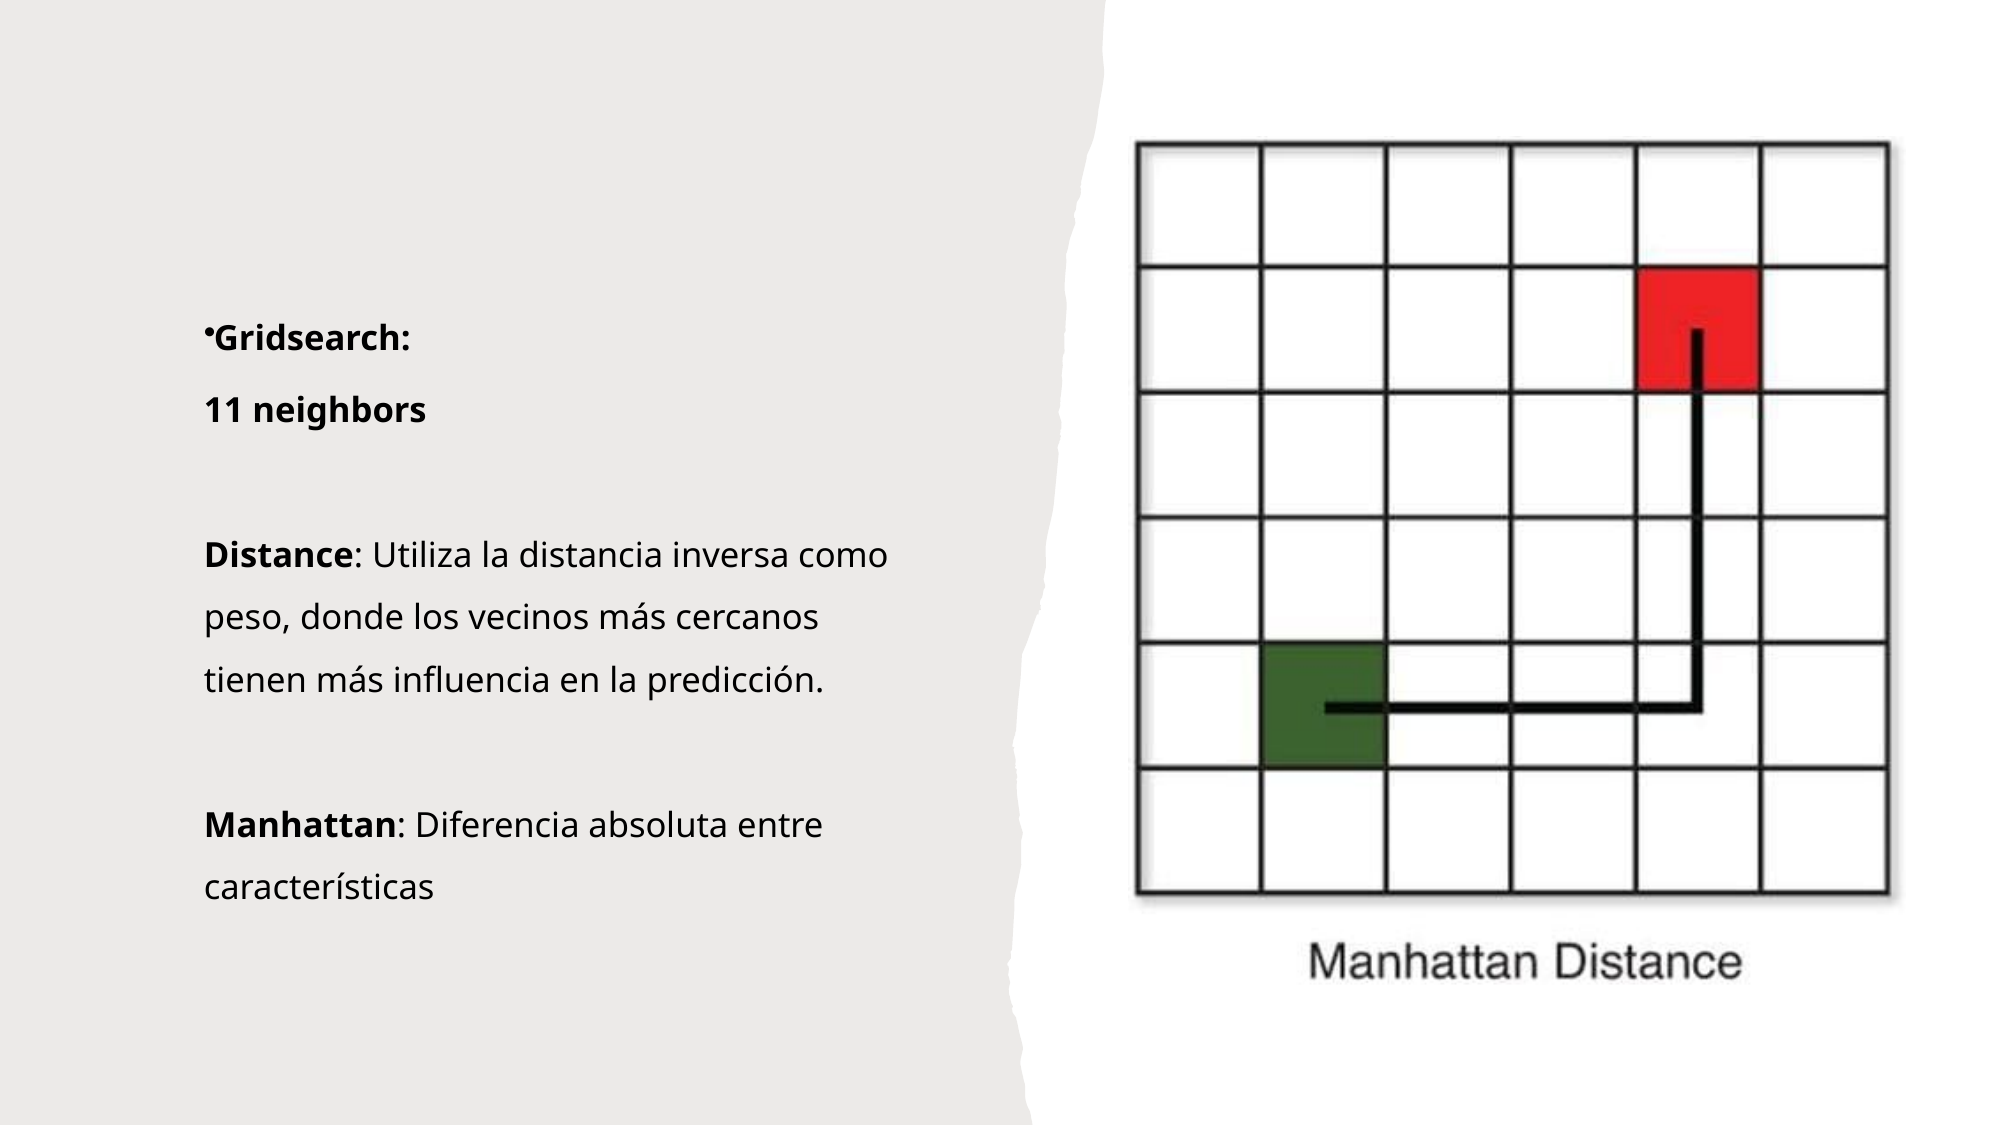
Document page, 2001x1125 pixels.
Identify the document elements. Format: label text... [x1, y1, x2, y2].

text_box [0, 0, 1108, 1125]
list Gridsearch: 11 neighbors Distance: Utiliza la distancia inversa como peso, donde los vecinos más cercanos tienen más influencia en la predicción. Manhattan: Diferencia absoluta entre características [188, 287, 917, 929]
picture [1128, 136, 1907, 993]
text_box [1010, 0, 2000, 1125]
